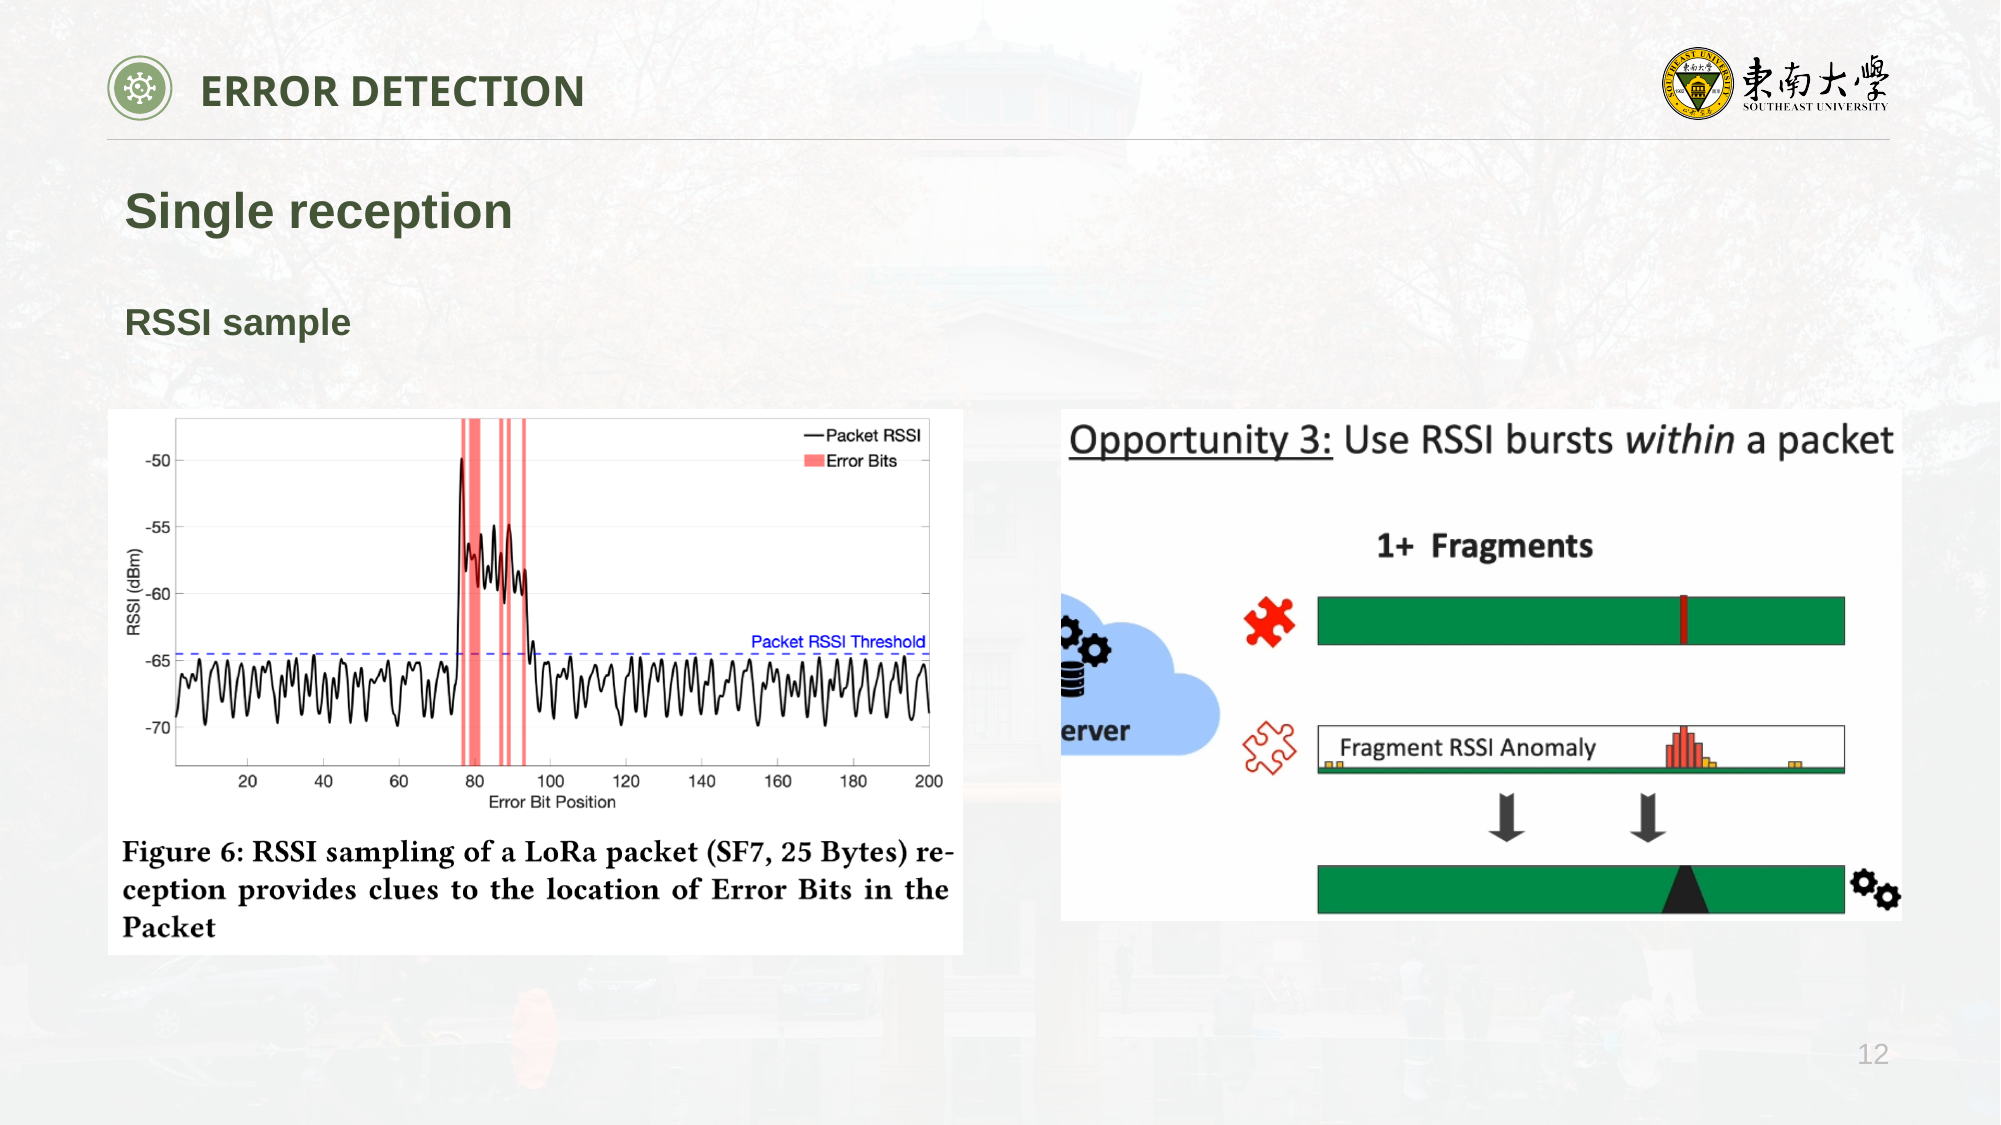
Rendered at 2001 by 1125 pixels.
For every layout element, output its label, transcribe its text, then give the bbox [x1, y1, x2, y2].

text_box Single reception RSSI sample [109, 170, 1953, 981]
picture [1061, 409, 1902, 921]
picture [1662, 47, 1889, 120]
list ERROR DETECTION [199, 56, 1663, 123]
picture [108, 409, 963, 955]
slide_number 12 [1439, 1022, 1890, 1083]
